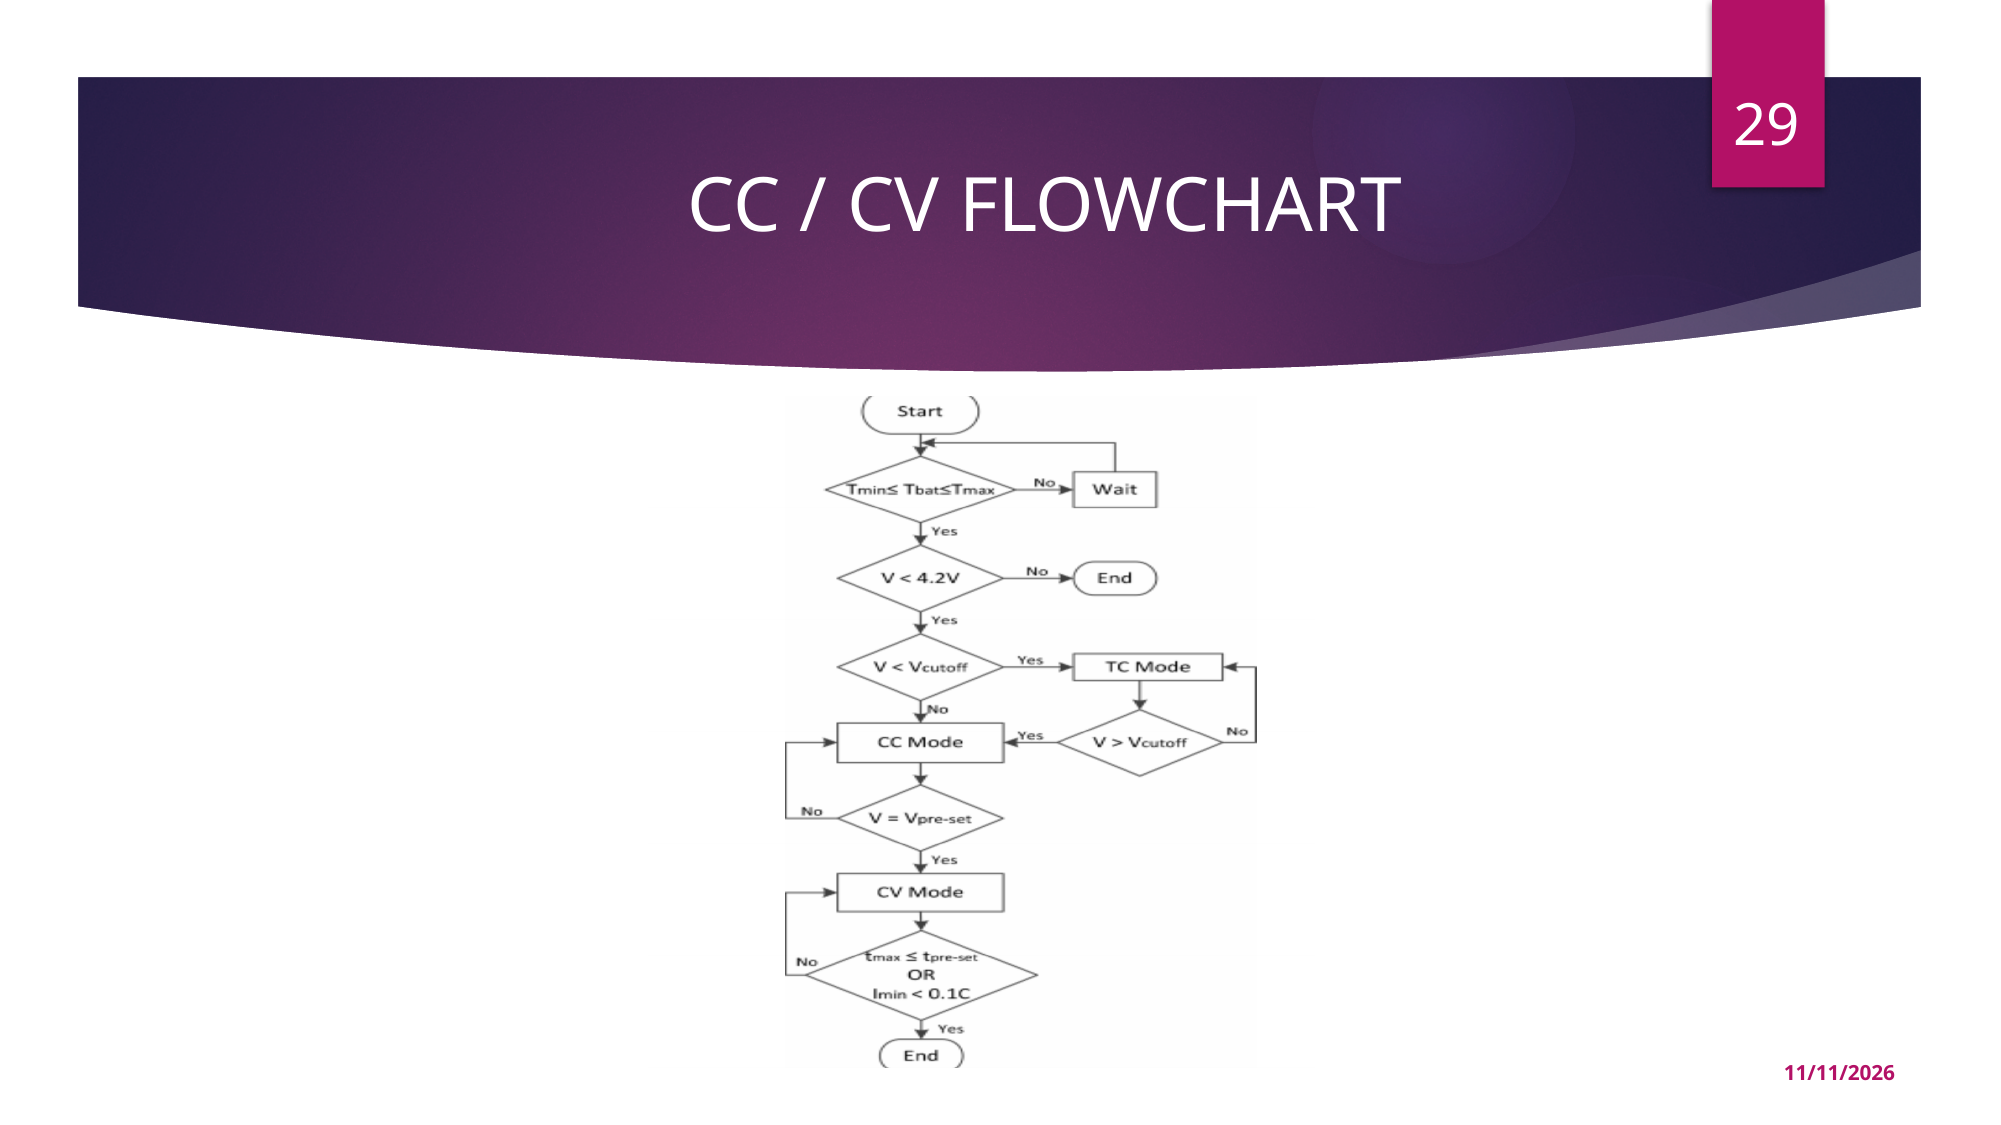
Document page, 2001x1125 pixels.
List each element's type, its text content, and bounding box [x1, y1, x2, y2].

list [648, 396, 1316, 1068]
slide_number 29 [1698, 48, 1836, 175]
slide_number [1747, 1048, 1911, 1099]
text_box CC / CV FLOWCHART [620, 149, 1470, 254]
